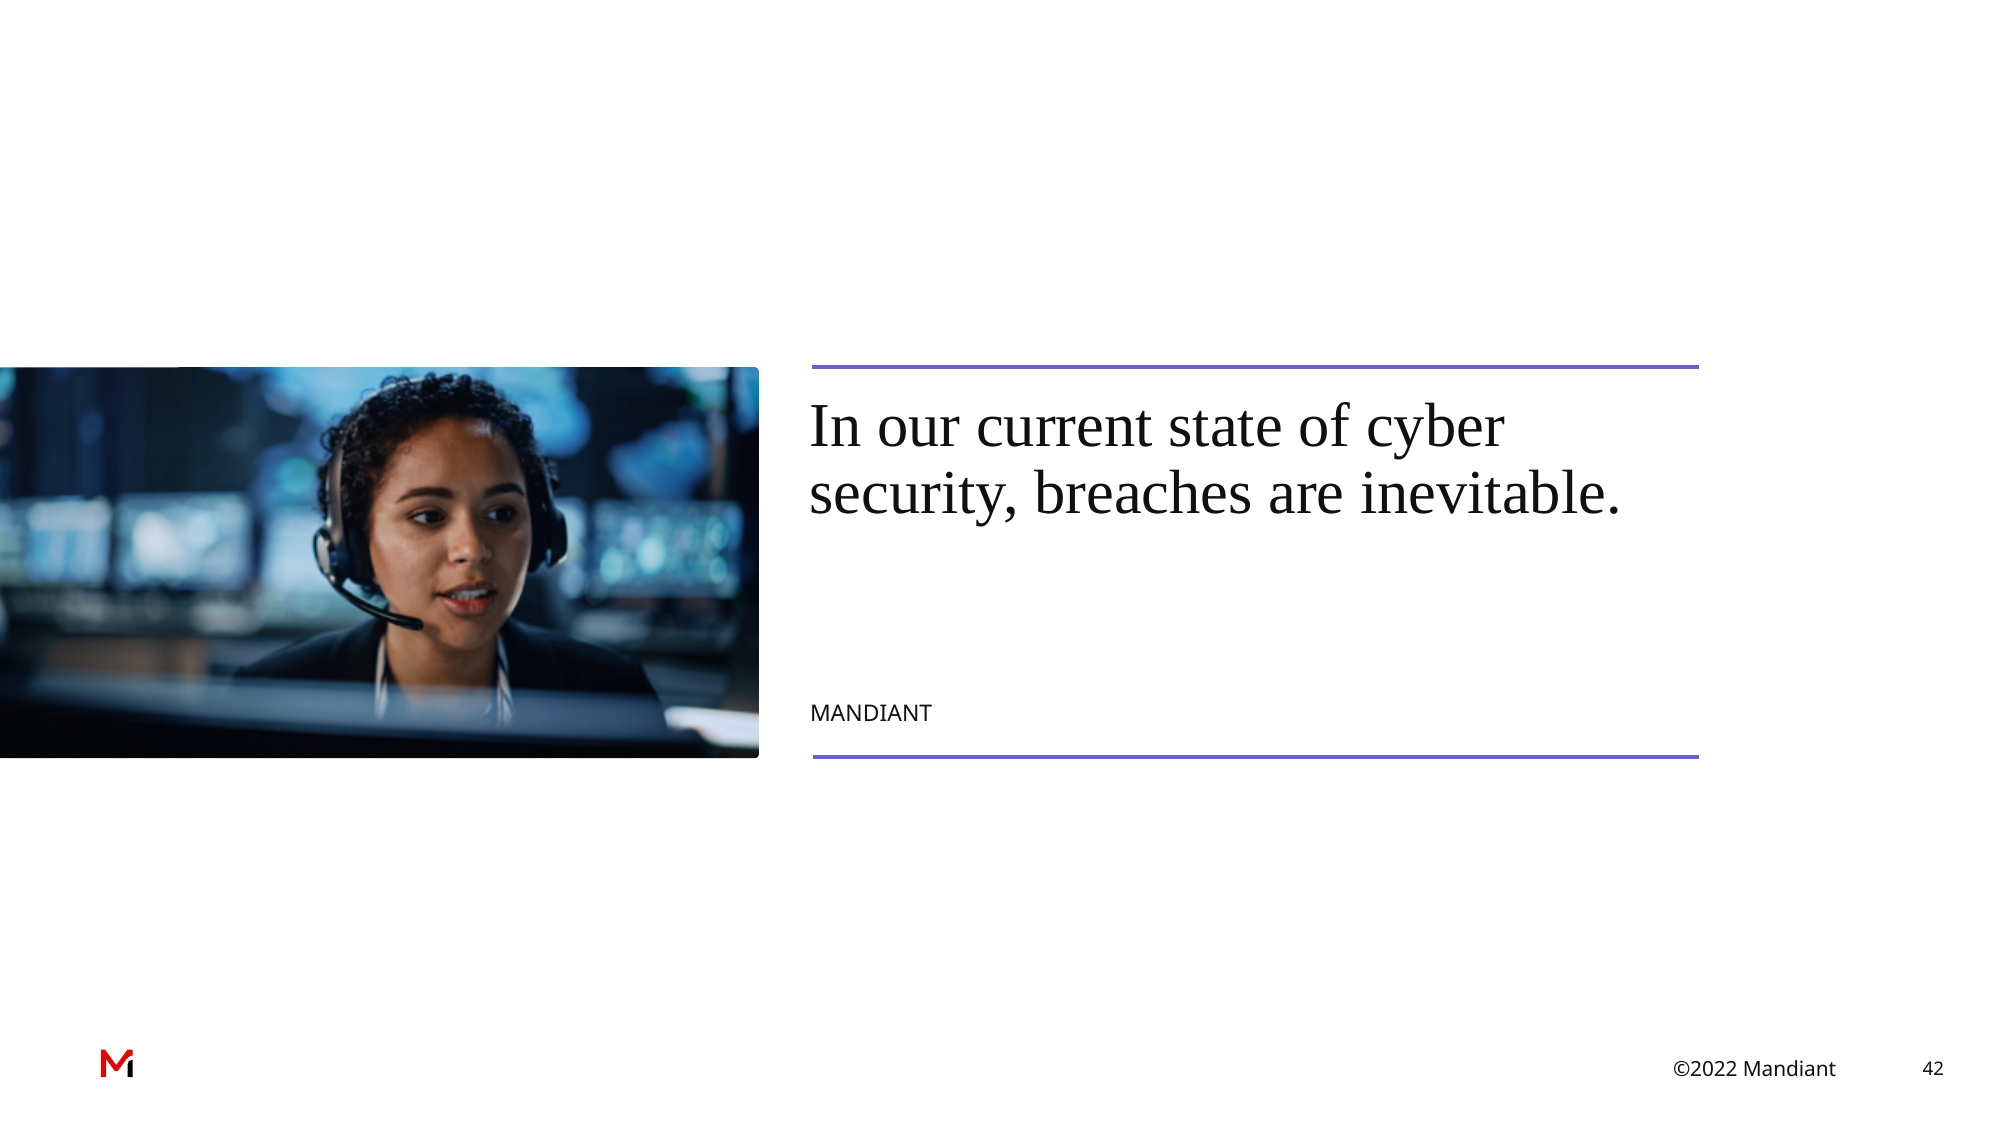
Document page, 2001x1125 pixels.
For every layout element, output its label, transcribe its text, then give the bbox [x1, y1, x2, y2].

slide_number 42 [1882, 1039, 1960, 1100]
list In our current state of cyber security, breaches are inevitable. [809, 384, 1644, 670]
picture [0, 367, 759, 759]
list MANDIANT [810, 694, 1623, 738]
